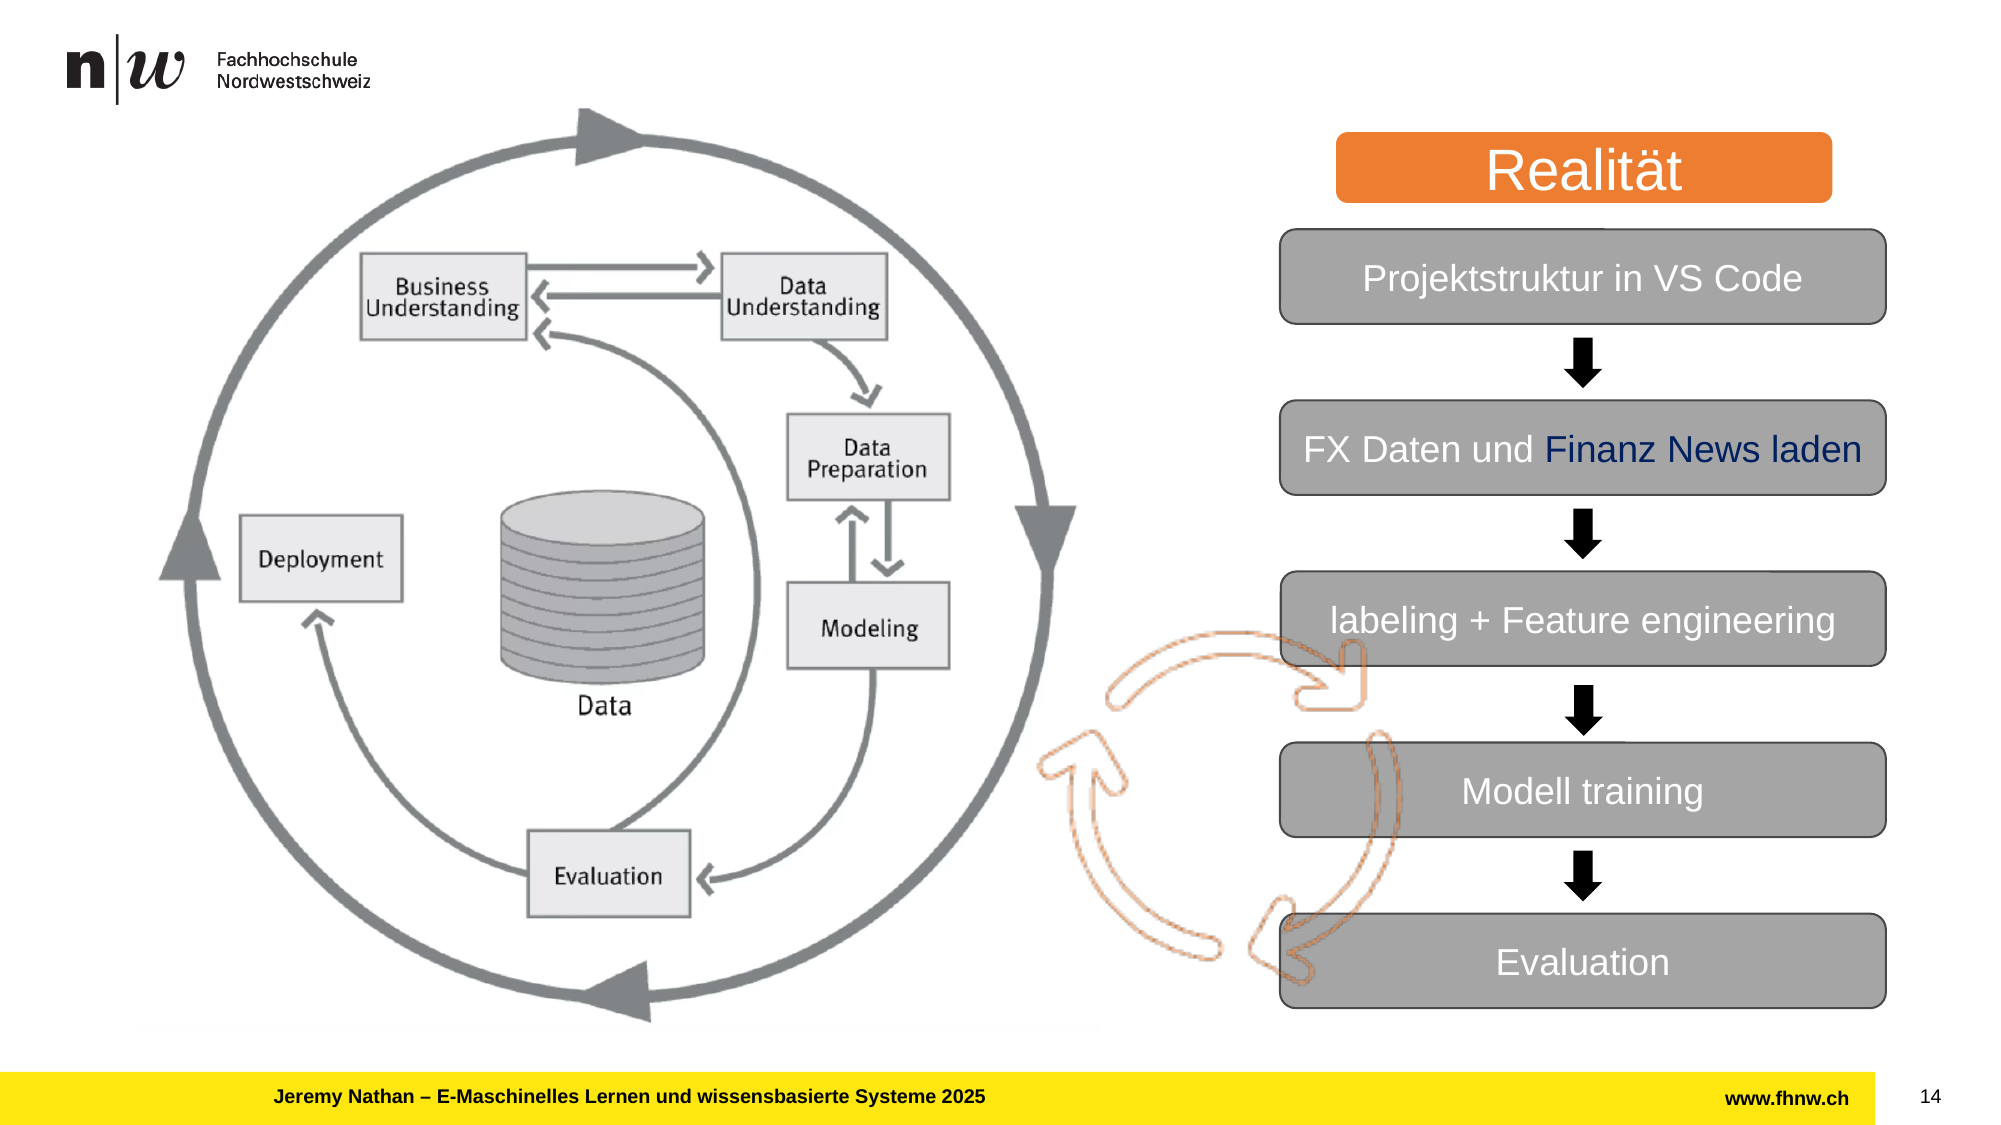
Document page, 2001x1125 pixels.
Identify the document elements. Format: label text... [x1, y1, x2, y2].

text_box Evaluation [1491, 912, 1887, 1010]
text_box FX Daten und Finanz News laden [1278, 399, 1887, 496]
text_box Projektstruktur in VS Code [1278, 228, 1887, 325]
text_box Realität [1334, 131, 1834, 205]
picture [137, 108, 1491, 1066]
text_box labeling + Feature engineering [1491, 570, 1887, 667]
text_box [1561, 336, 1605, 390]
text_box [1561, 507, 1605, 561]
slide_number 14 [1880, 1086, 1942, 1110]
picture [67, 34, 370, 105]
text_box [1561, 849, 1605, 903]
footer Jeremy Nathan – E-Maschinelles Lernen und wissensbasierte Systeme 2025 [273, 1086, 1603, 1110]
text_box [1561, 684, 1606, 738]
text_box Modell training [1491, 741, 1887, 839]
